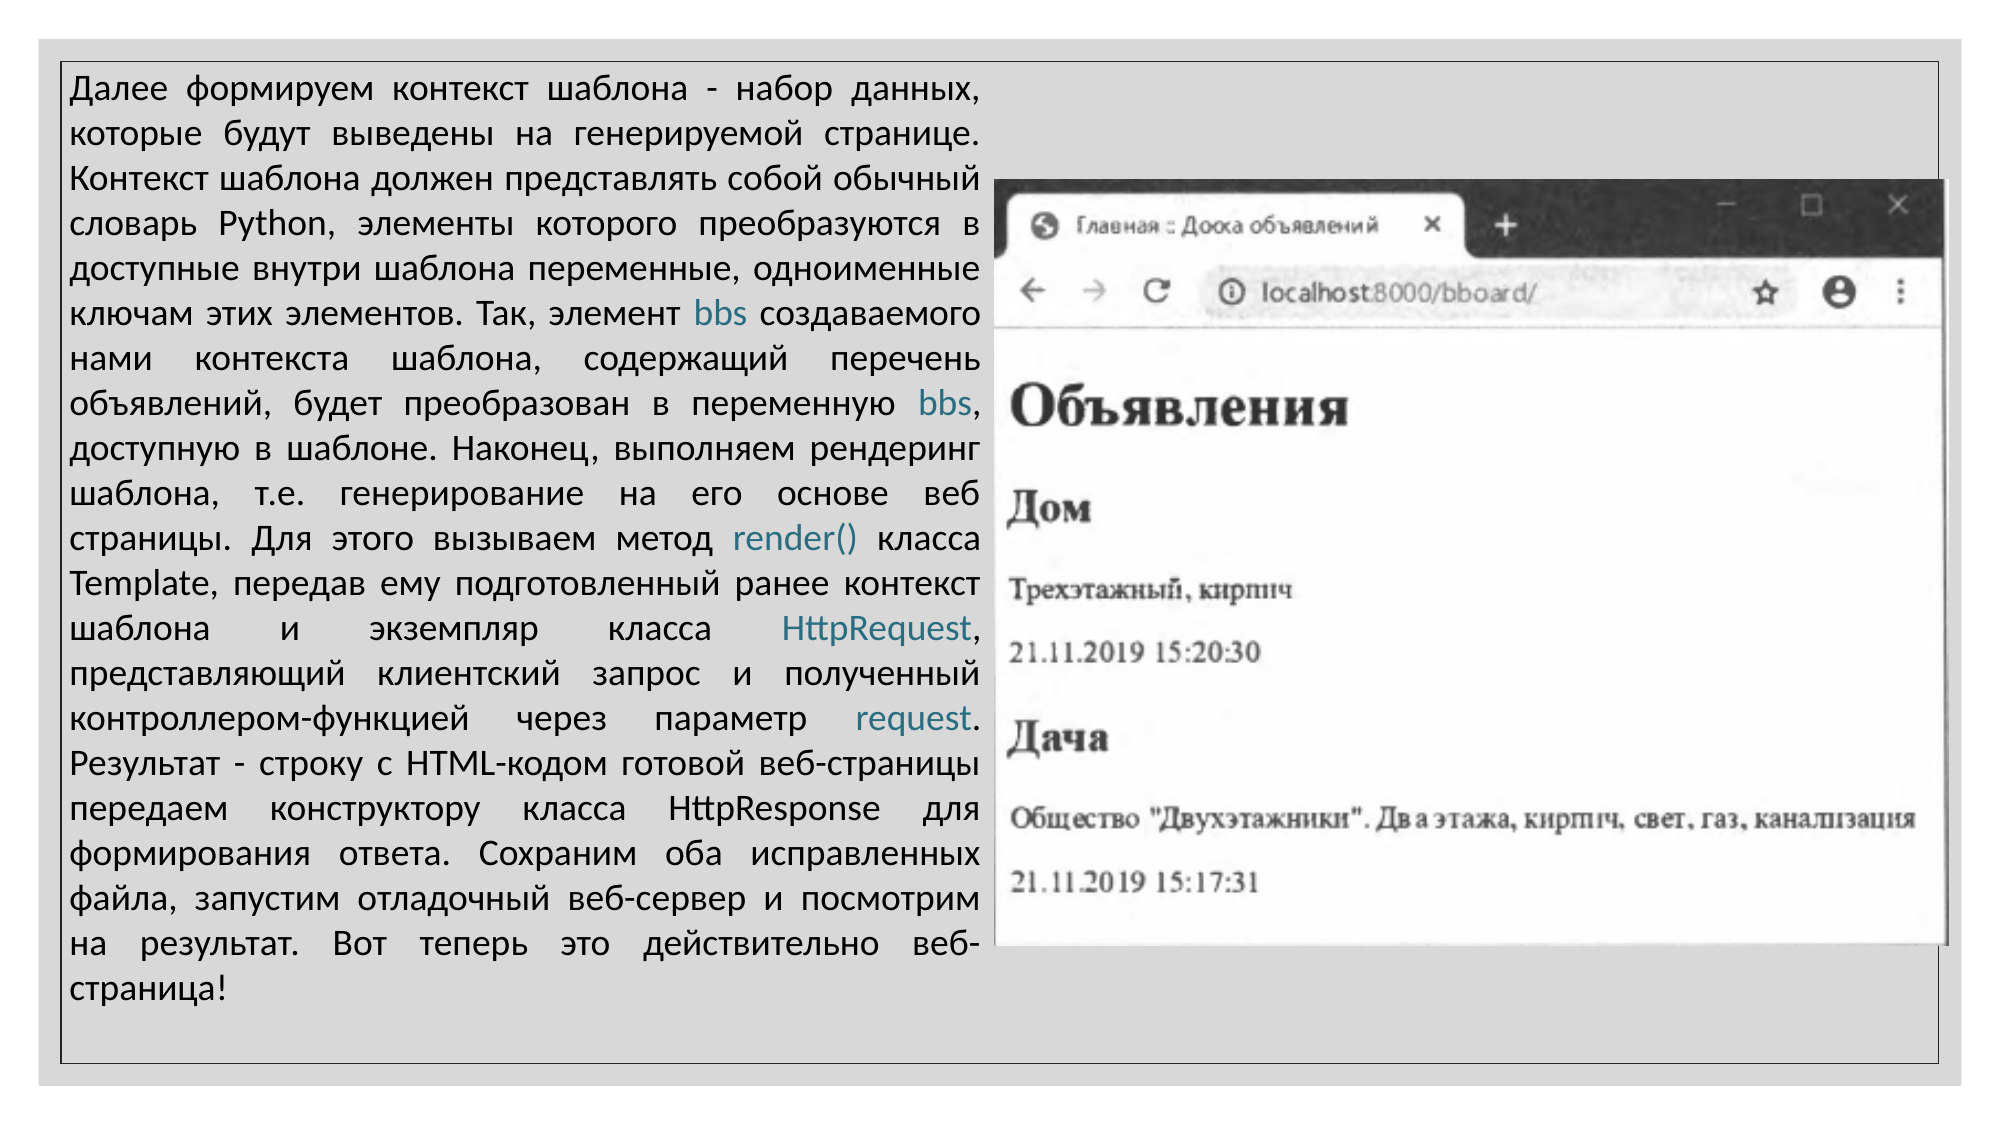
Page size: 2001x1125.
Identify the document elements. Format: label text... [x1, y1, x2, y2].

text_box Далее формируем контекст шаблона - набор данных, которые будут выведены на генерируемой странице. Контекст шаблона должен представлять собой обычный словарь Python, элементы которого преобразуются в доступные внутри шаблона переменные, одноименные ключам этих элементов. Так, элемент bbs создаваемого нами контекста шаблона, содержащий перечень объявлений, будет преобразован в переменную bbs, доступную в шаблоне. Наконец, выполняем рендеринг шаблона, т.е. генерирование на его основе веб­ страницы. Для этого вызываем метод render() класса Template, передав ему подготовленный ранее контекст шаблона и экземпляр класса HttpRequest, представляющий клиентский запрос и полученный контроллером-функцией через параметр request. Результат - строку с НТМL-кодом готовой веб-страницы передаем конструктору класса HttpResponse для формирования ответа. Сохраним оба исправленных файла, запустим отладочный веб-сервер и посмотрим на результат. Вот теперь это действительно веб-страница! [61, 55, 989, 1016]
picture [993, 178, 1949, 946]
